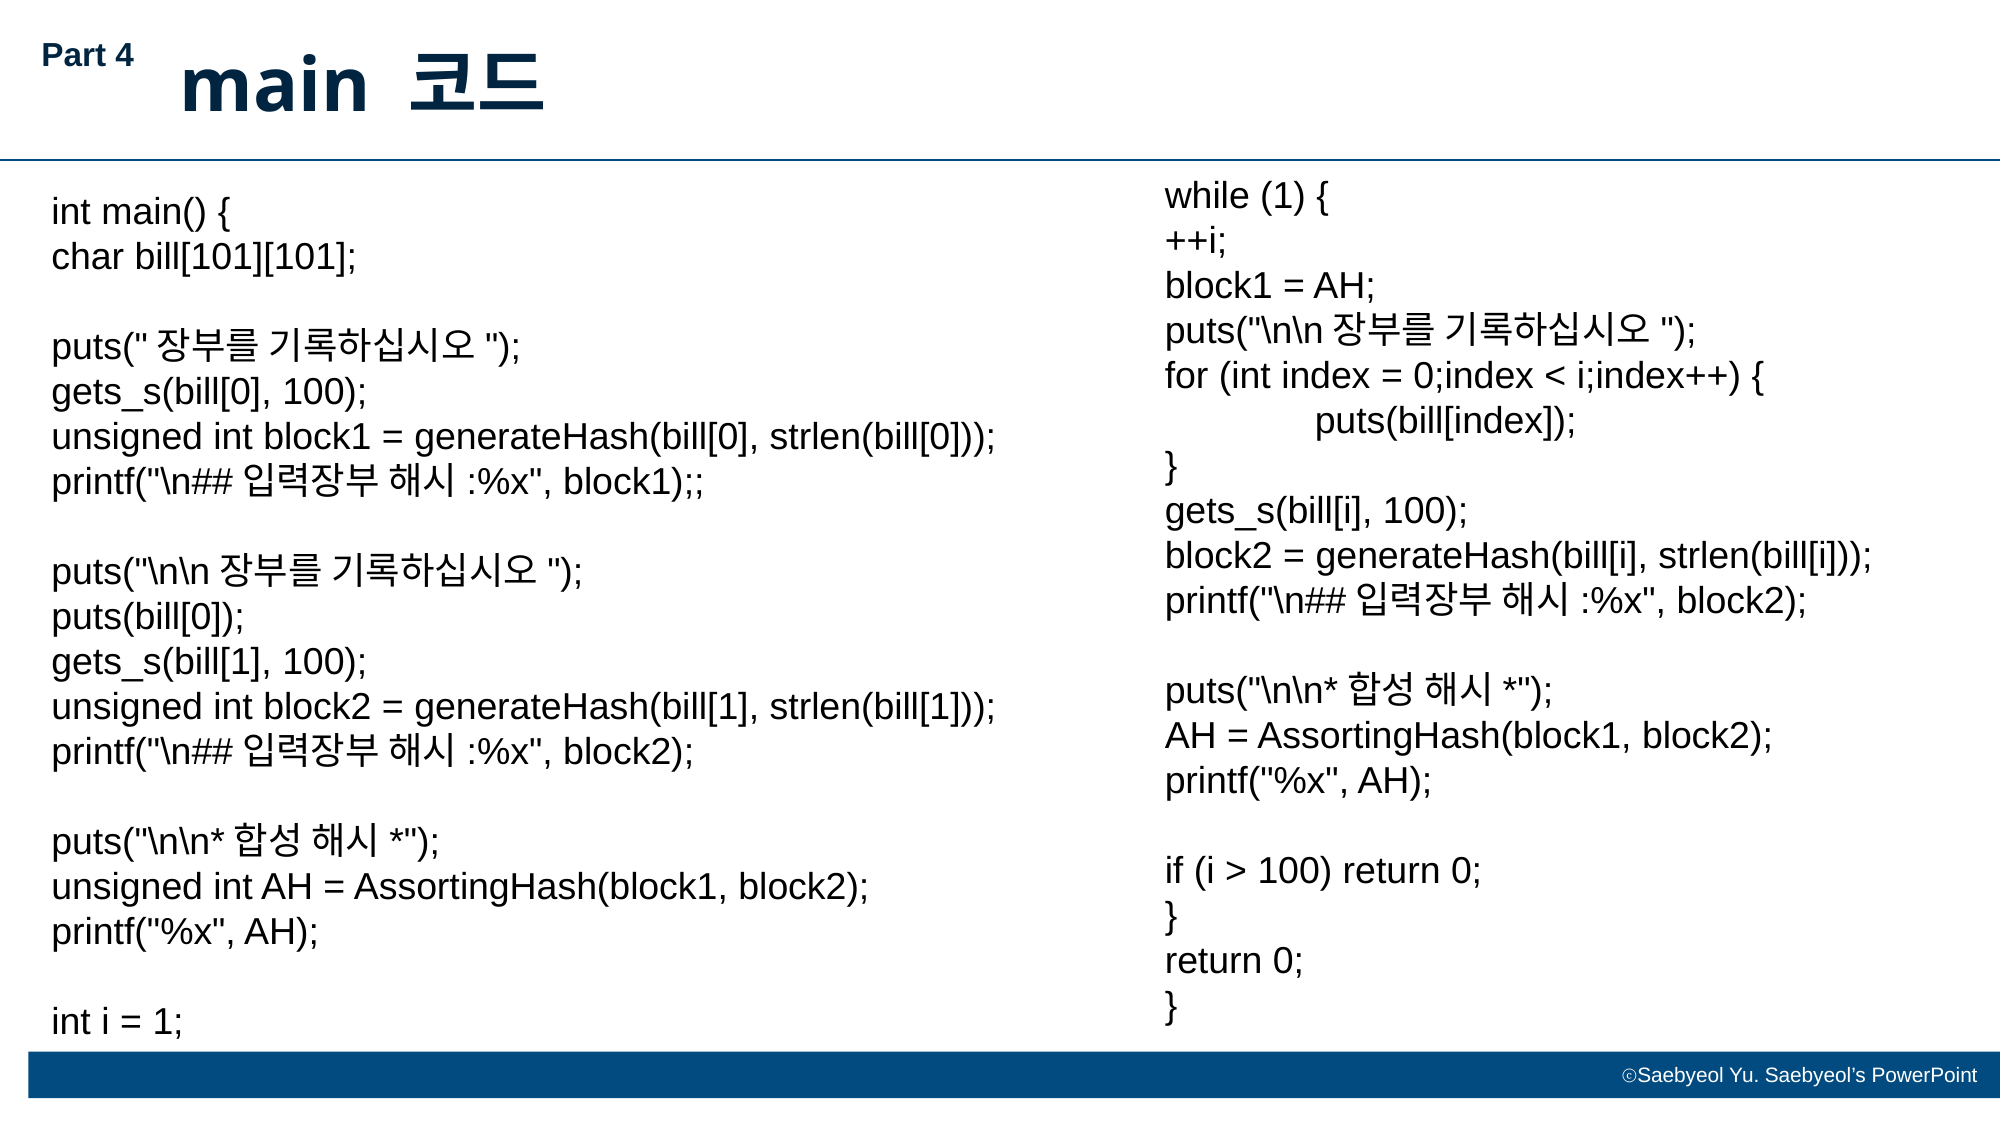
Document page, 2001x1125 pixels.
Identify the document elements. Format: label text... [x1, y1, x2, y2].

text_box main 코드 [164, 28, 783, 134]
text_box int main() { char bill[101][101]; puts("장부를 기록하십시오"); gets_s(bill[0], 100); unsigned int block1 = generateHash(bill[0], strlen(bill[0])); printf("\n##입력장부 해시:%x", block1);; puts("\n\n장부를 기록하십시오"); puts(bill[0]); gets_s(bill[1], 100); unsigned int block2 = generateHash(bill[1], strlen(bill[1])); printf("\n##입력장부 해시:%x", block2); puts("\n\n*합성 해시*"); unsigned int AH = AssortingHash(block1, block2); printf("%x", AH); int i = 1; [36, 179, 1231, 1050]
text_box while (1) { ++i; block1 = AH; puts("\n\n장부를 기록하십시오"); for (int index = 0;index < i;index++) { puts(bill[index]); } gets_s(bill[i], 100); block2 = generateHash(bill[i], strlen(bill[i])); printf("\n##입력장부 해시:%x", block2); puts("\n\n*합성 해시*"); AH = AssortingHash(block1, block2); printf("%x", AH); if (i > 100) return 0; } return 0; } [999, 163, 1891, 1034]
text_box Part 4 [26, 26, 165, 81]
